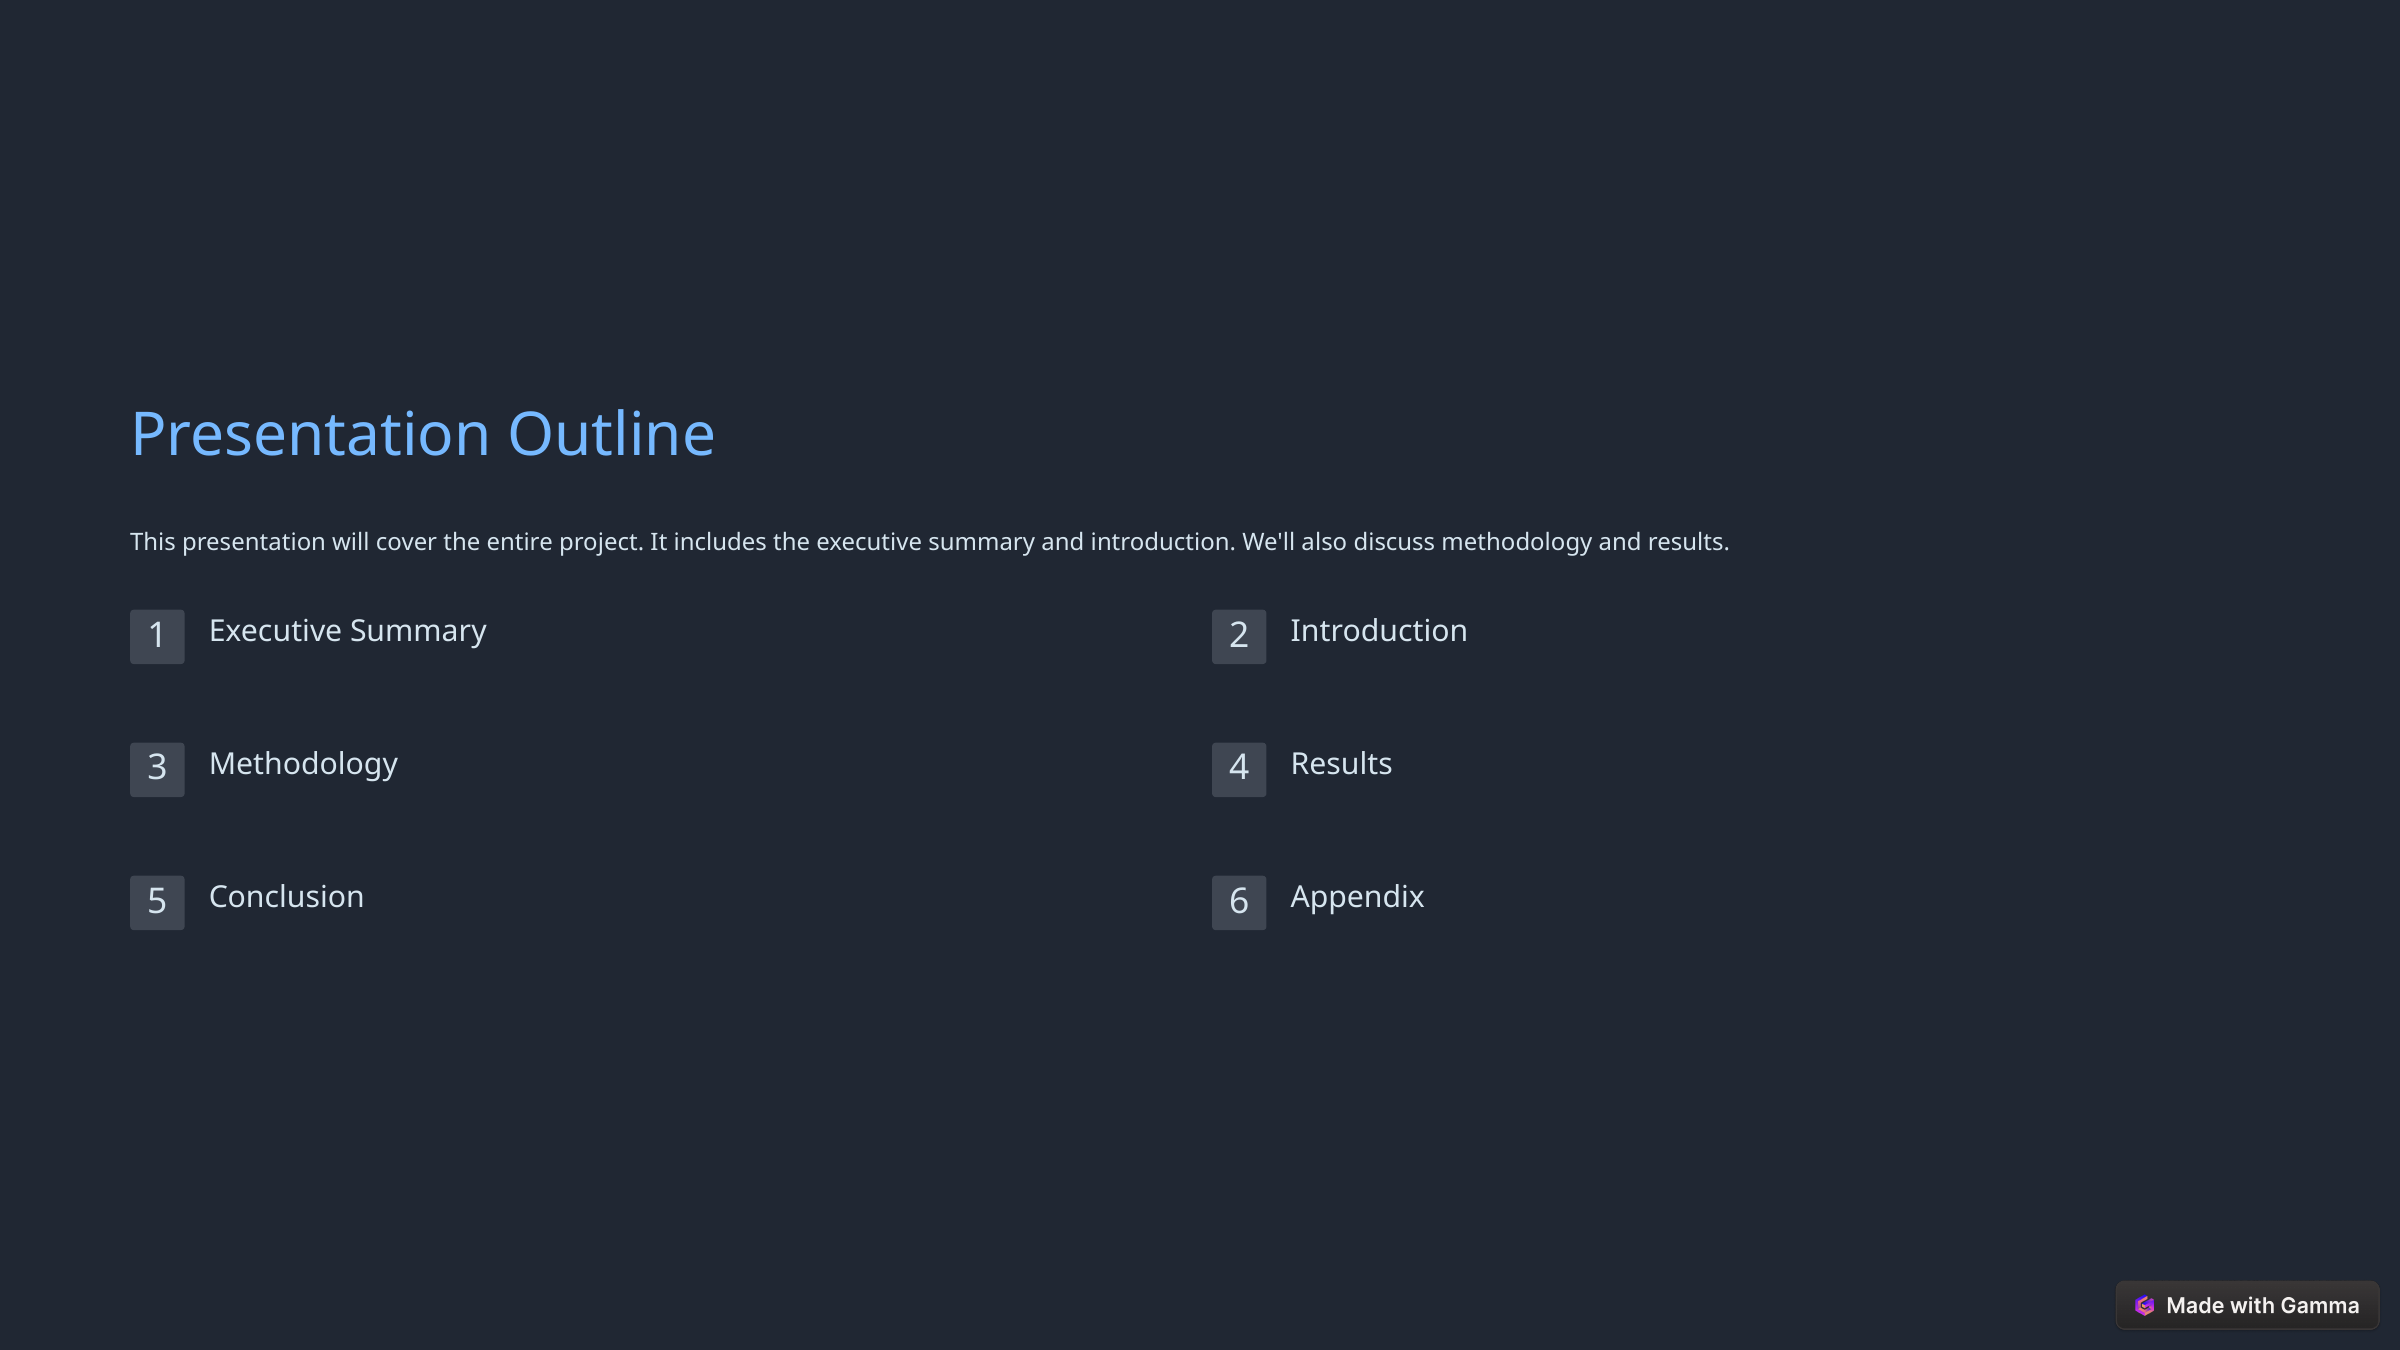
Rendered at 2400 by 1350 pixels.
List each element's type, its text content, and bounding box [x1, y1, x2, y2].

picture [2106, 1271, 2389, 1339]
text_box [130, 875, 185, 931]
text_box [1212, 609, 1267, 665]
text_box 6 [1229, 884, 1250, 921]
text_box Methodology [208, 742, 512, 781]
text_box [1212, 742, 1267, 798]
text_box 2 [1229, 618, 1250, 655]
text_box [130, 609, 185, 665]
text_box 3 [147, 751, 168, 788]
text_box Appendix [1290, 875, 1593, 914]
text_box Presentation Outline [130, 392, 735, 469]
text_box Introduction [1290, 609, 1593, 648]
text_box 1 [149, 618, 165, 655]
text_box Executive Summary [208, 609, 512, 648]
text_box [130, 742, 185, 798]
text_box [1212, 875, 1267, 931]
text_box 5 [147, 884, 167, 921]
text_box This presentation will cover the entire project. It includes the executive summary and introduction. We'll also discuss methodology and results. [130, 516, 2270, 556]
text_box Results [1290, 742, 1593, 781]
text_box Conclusion [208, 875, 512, 914]
text_box 4 [1228, 751, 1250, 788]
